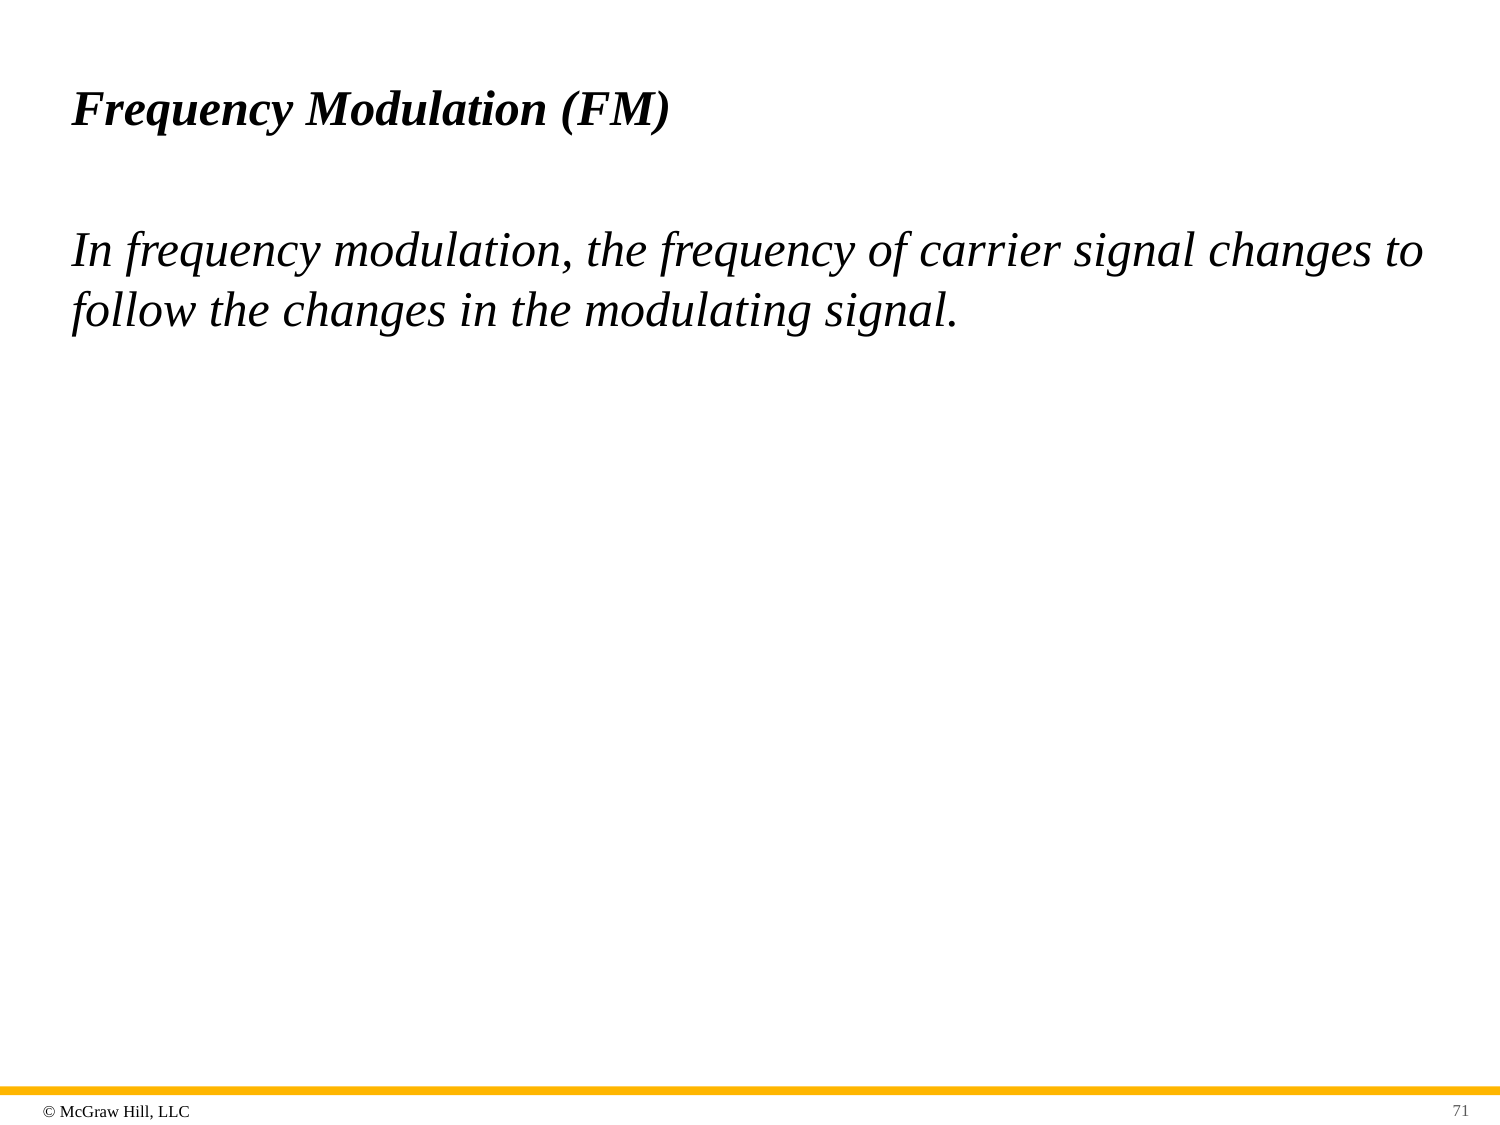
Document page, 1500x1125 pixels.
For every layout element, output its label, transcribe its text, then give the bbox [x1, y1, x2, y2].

list In frequency modulation, the frequency of carrier signal changes to follow the changes in the modulating signal. [56, 209, 1444, 1026]
title Frequency Modulation (FM) [56, 50, 1444, 162]
slide_number 71 [1418, 1096, 1477, 1123]
